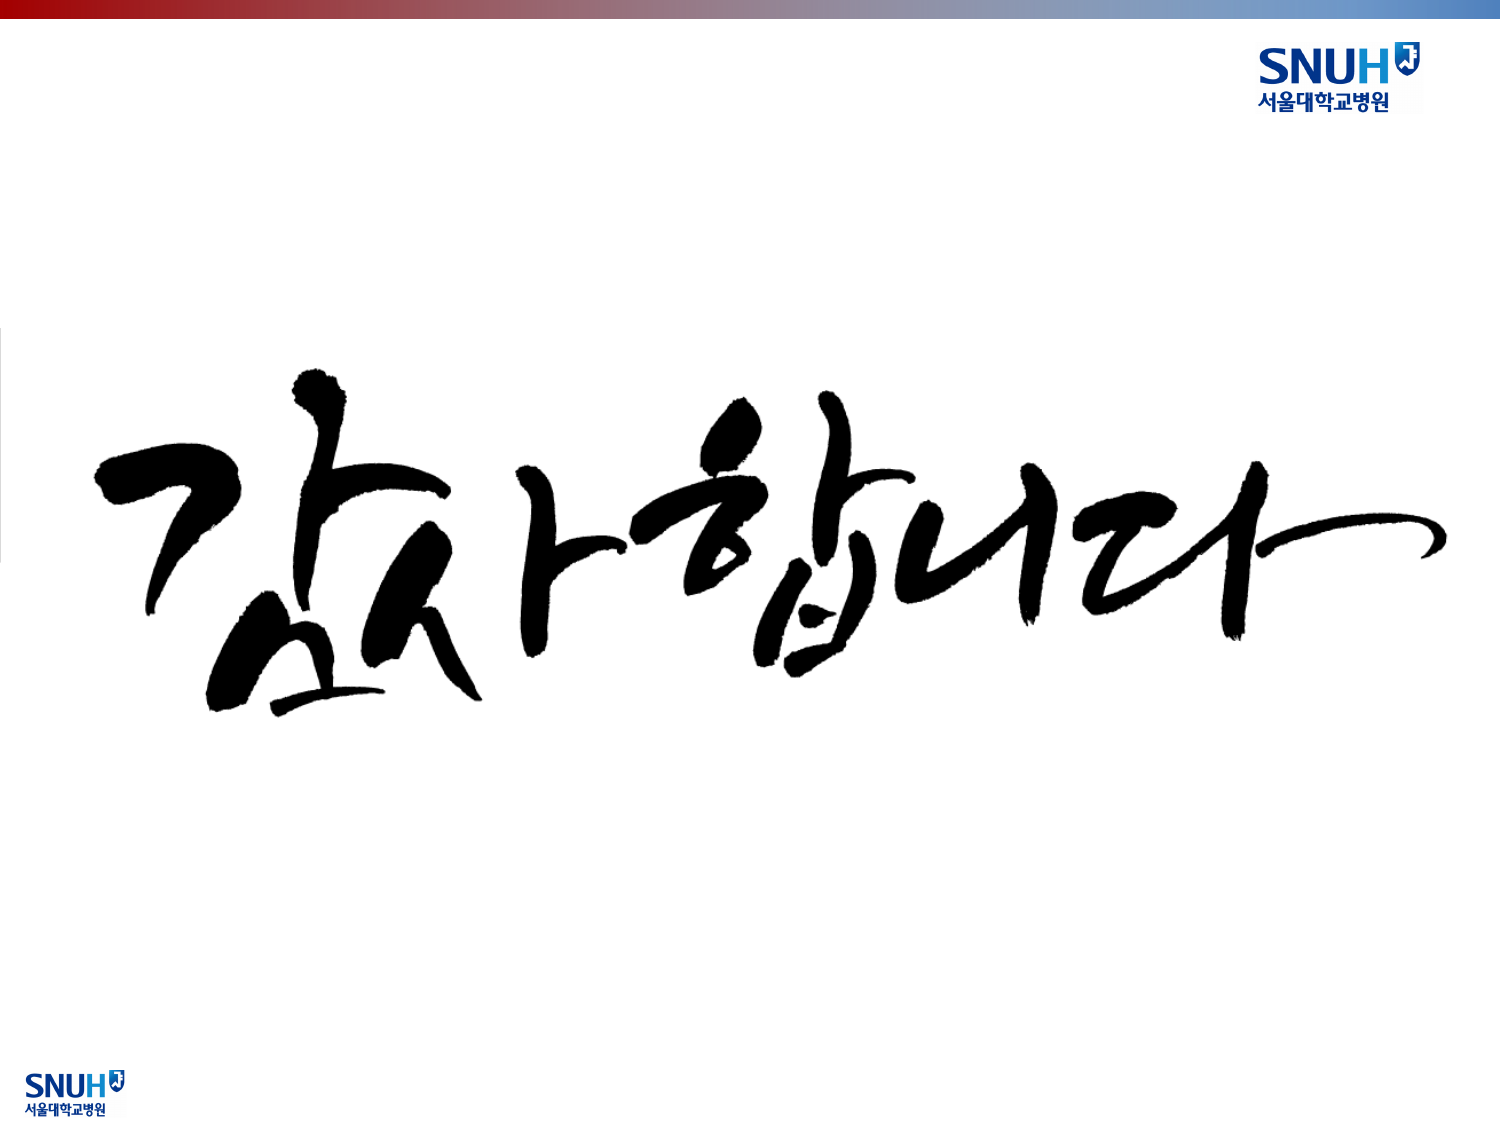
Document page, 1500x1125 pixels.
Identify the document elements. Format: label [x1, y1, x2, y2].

picture [0, 183, 1500, 895]
picture [1255, 42, 1424, 114]
picture [23, 1070, 127, 1118]
